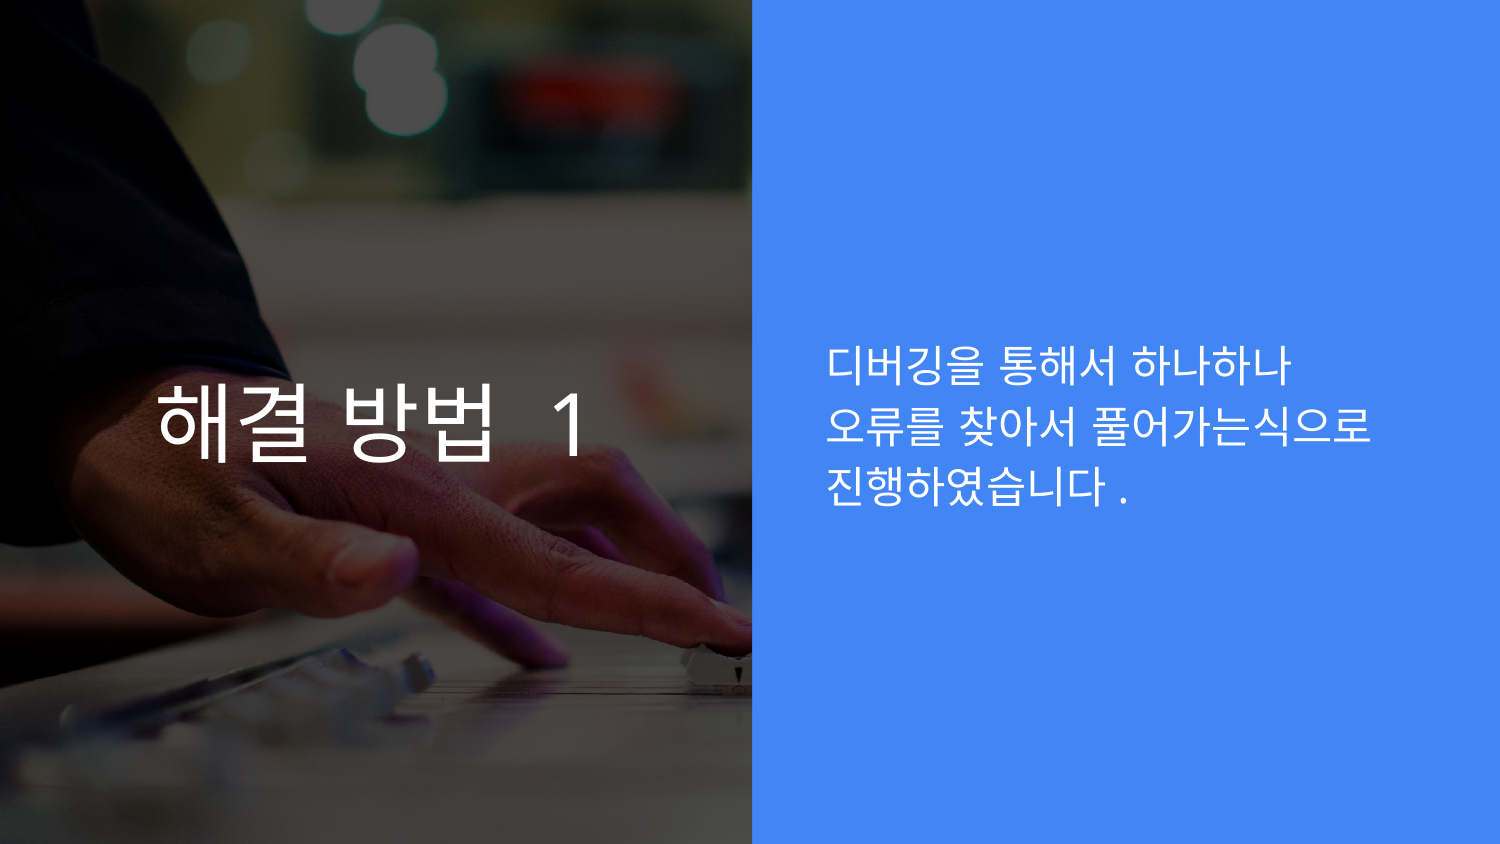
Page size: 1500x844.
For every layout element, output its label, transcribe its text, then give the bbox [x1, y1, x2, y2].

picture [0, 0, 753, 844]
list 디버깅을 통해서 하나하나 오류를 찾아서 풀어가는식으로 진행하였습니다. [810, 118, 1440, 725]
